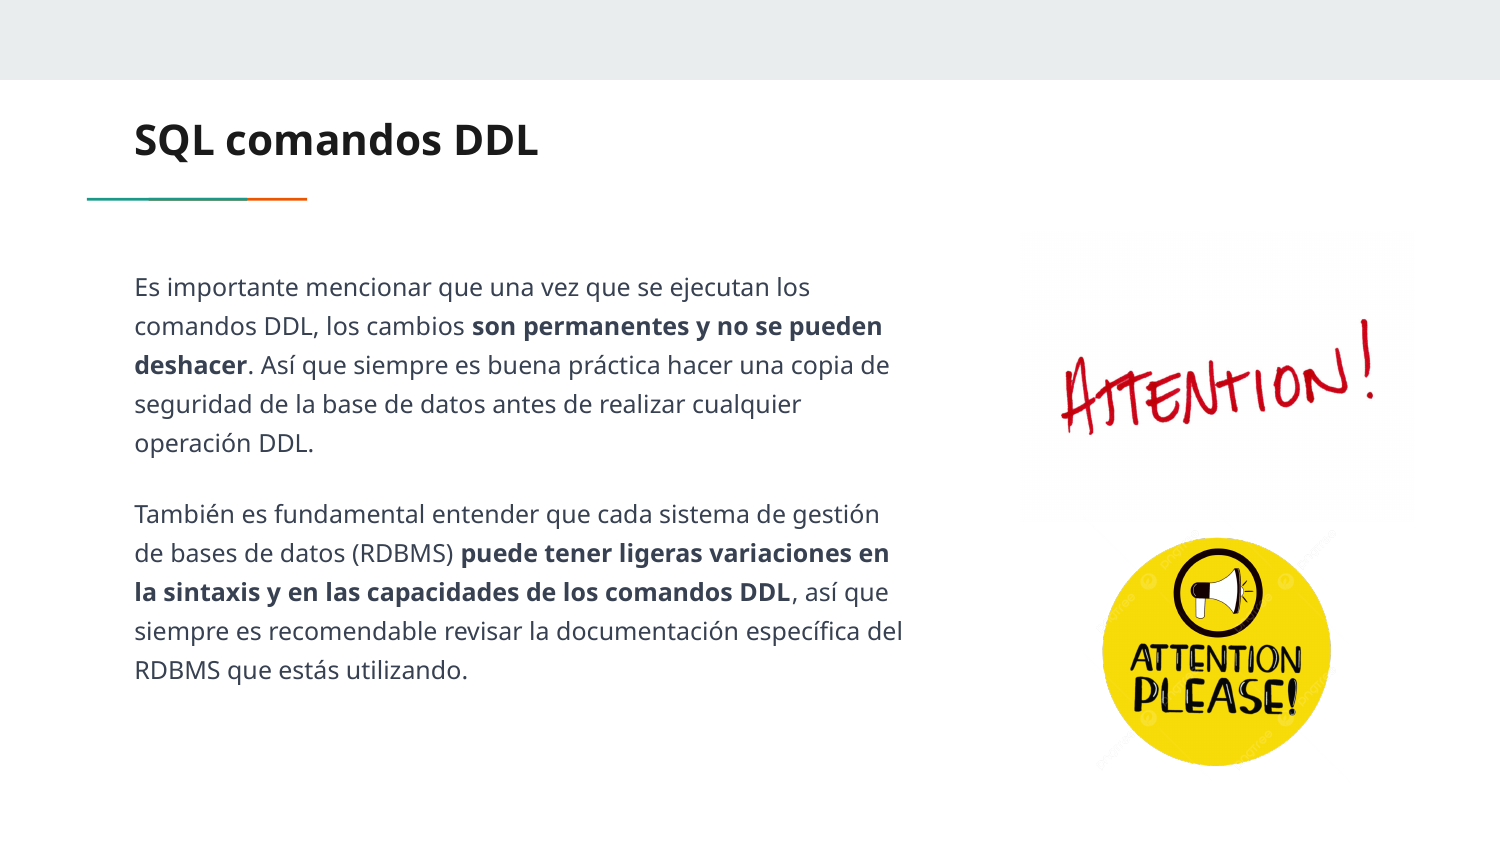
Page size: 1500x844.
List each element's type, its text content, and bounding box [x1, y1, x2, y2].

list Es importante mencionar que una vez que se ejecutan los comandos DDL, los cambios son permanentes y no se pueden deshacer. Así que siempre es buena práctica hacer una copia de seguridad de la base de datos antes de realizar cualquier operación DDL. También es fundamental entender que cada sistema de gestión de bases de datos (RDBMS) puede tener ligeras variaciones en la sintaxis y en las capacidades de los comandos DDL, así que siempre es recomendable revisar la documentación específica del RDBMS que estás utilizando. [119, 249, 930, 814]
title SQL comandos DDL [119, 94, 1381, 183]
picture [1020, 231, 1414, 787]
